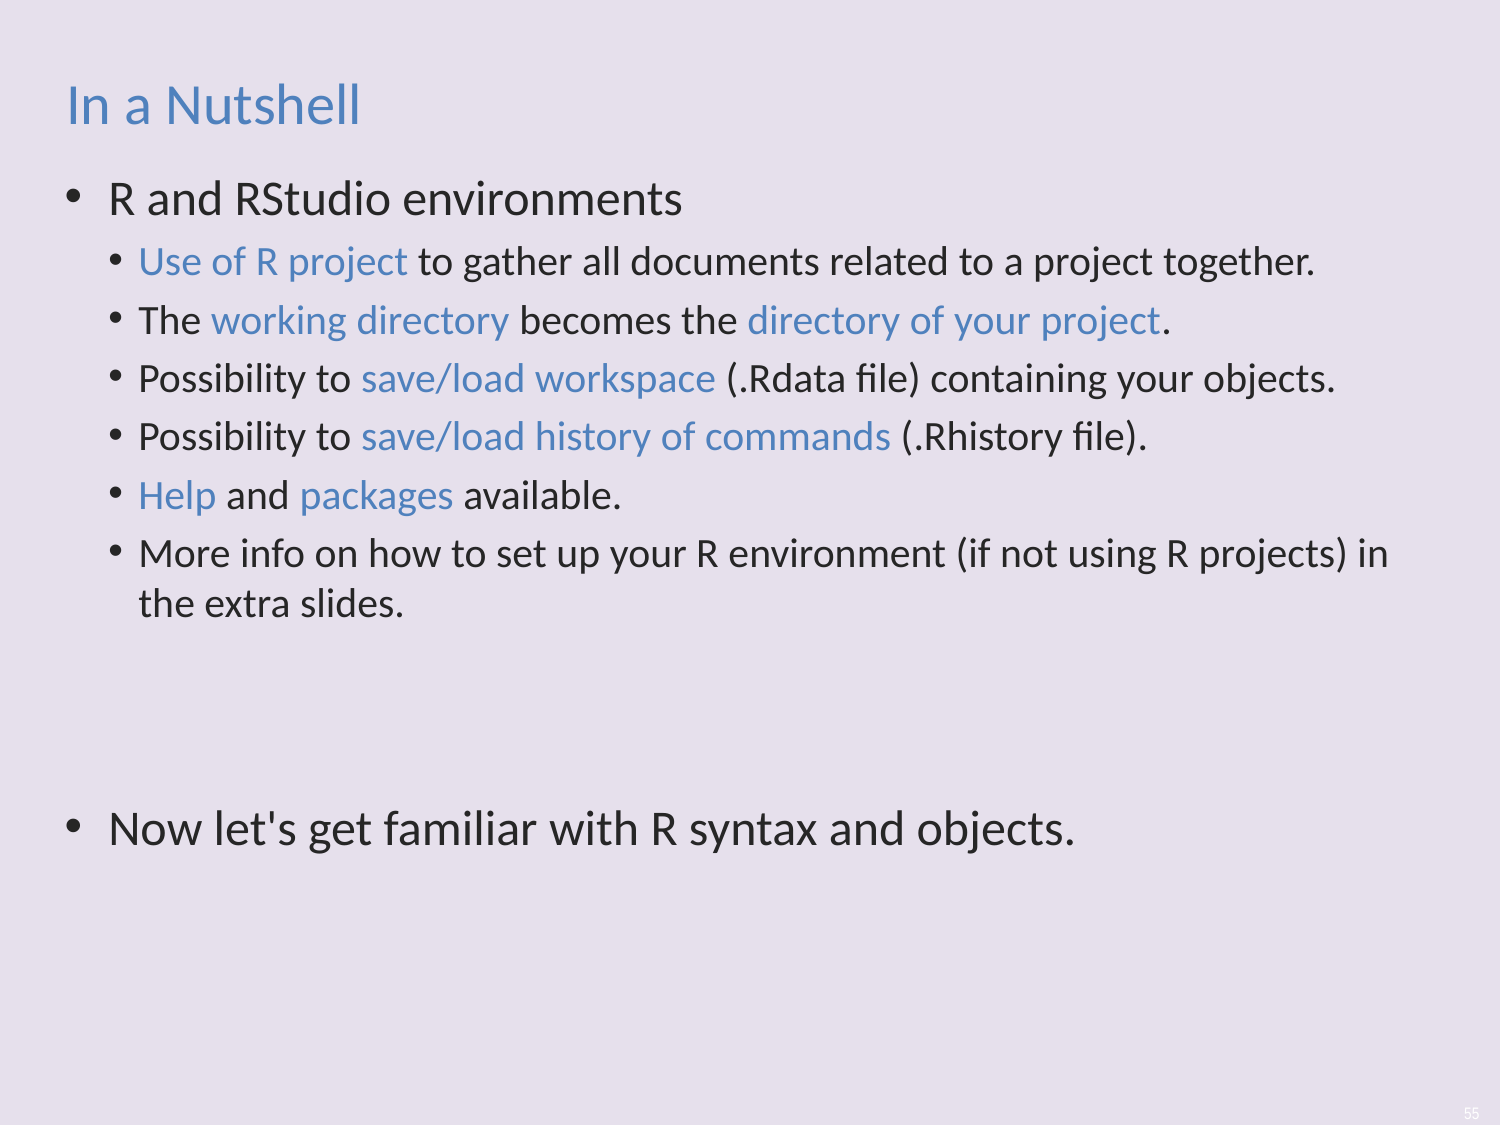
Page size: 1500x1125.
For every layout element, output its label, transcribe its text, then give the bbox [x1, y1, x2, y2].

text_box [40, 33, 1462, 1084]
title In a Nutshell [42, 73, 1346, 138]
list R and RStudio environments Use of R project to gather all documents related to a project together. The working directory becomes the directory of your project. Possibility to save/load workspace (.Rdata file) containing your objects. Possibility to save/load history of commands (.Rhistory file). Help and packages available. More info on how to set up your R environment (if not using R projects) in the extra slides. Now let's get familiar with R syntax and objects. [64, 165, 1436, 1071]
